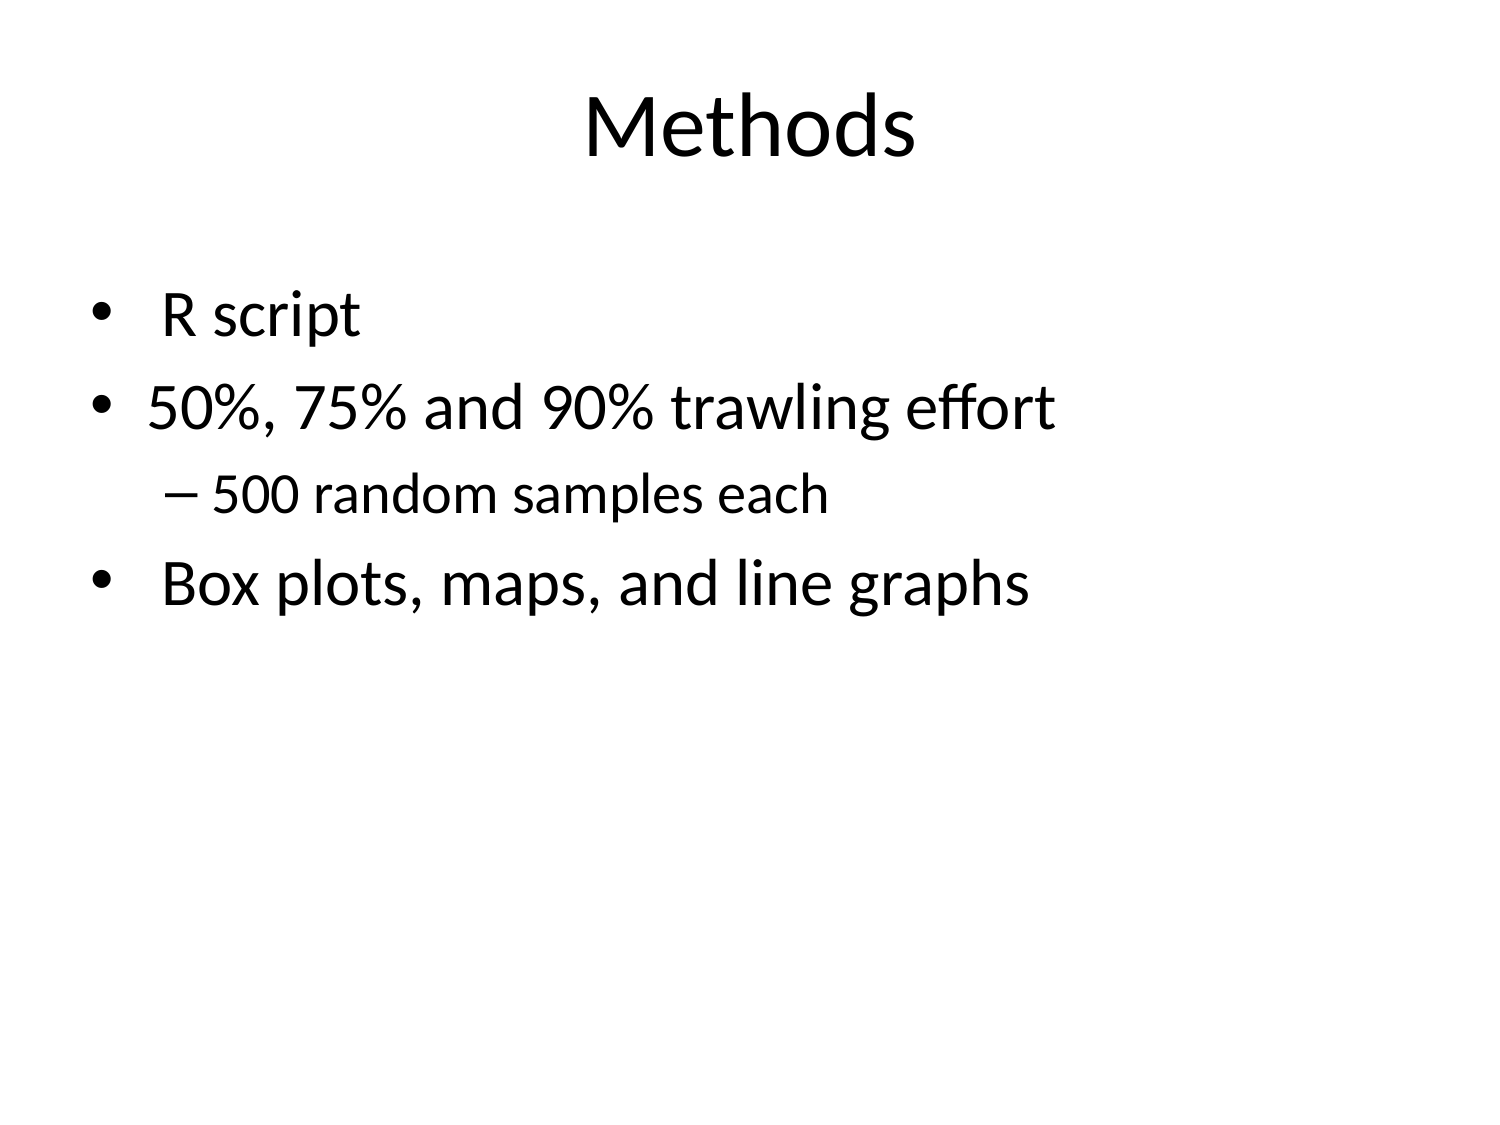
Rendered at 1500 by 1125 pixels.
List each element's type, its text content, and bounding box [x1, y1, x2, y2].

title Methods [75, 26, 1425, 214]
list R script 50%, 75% and 90% trawling effort 500 random samples each Box plots, maps, and line graphs [75, 262, 1397, 1005]
